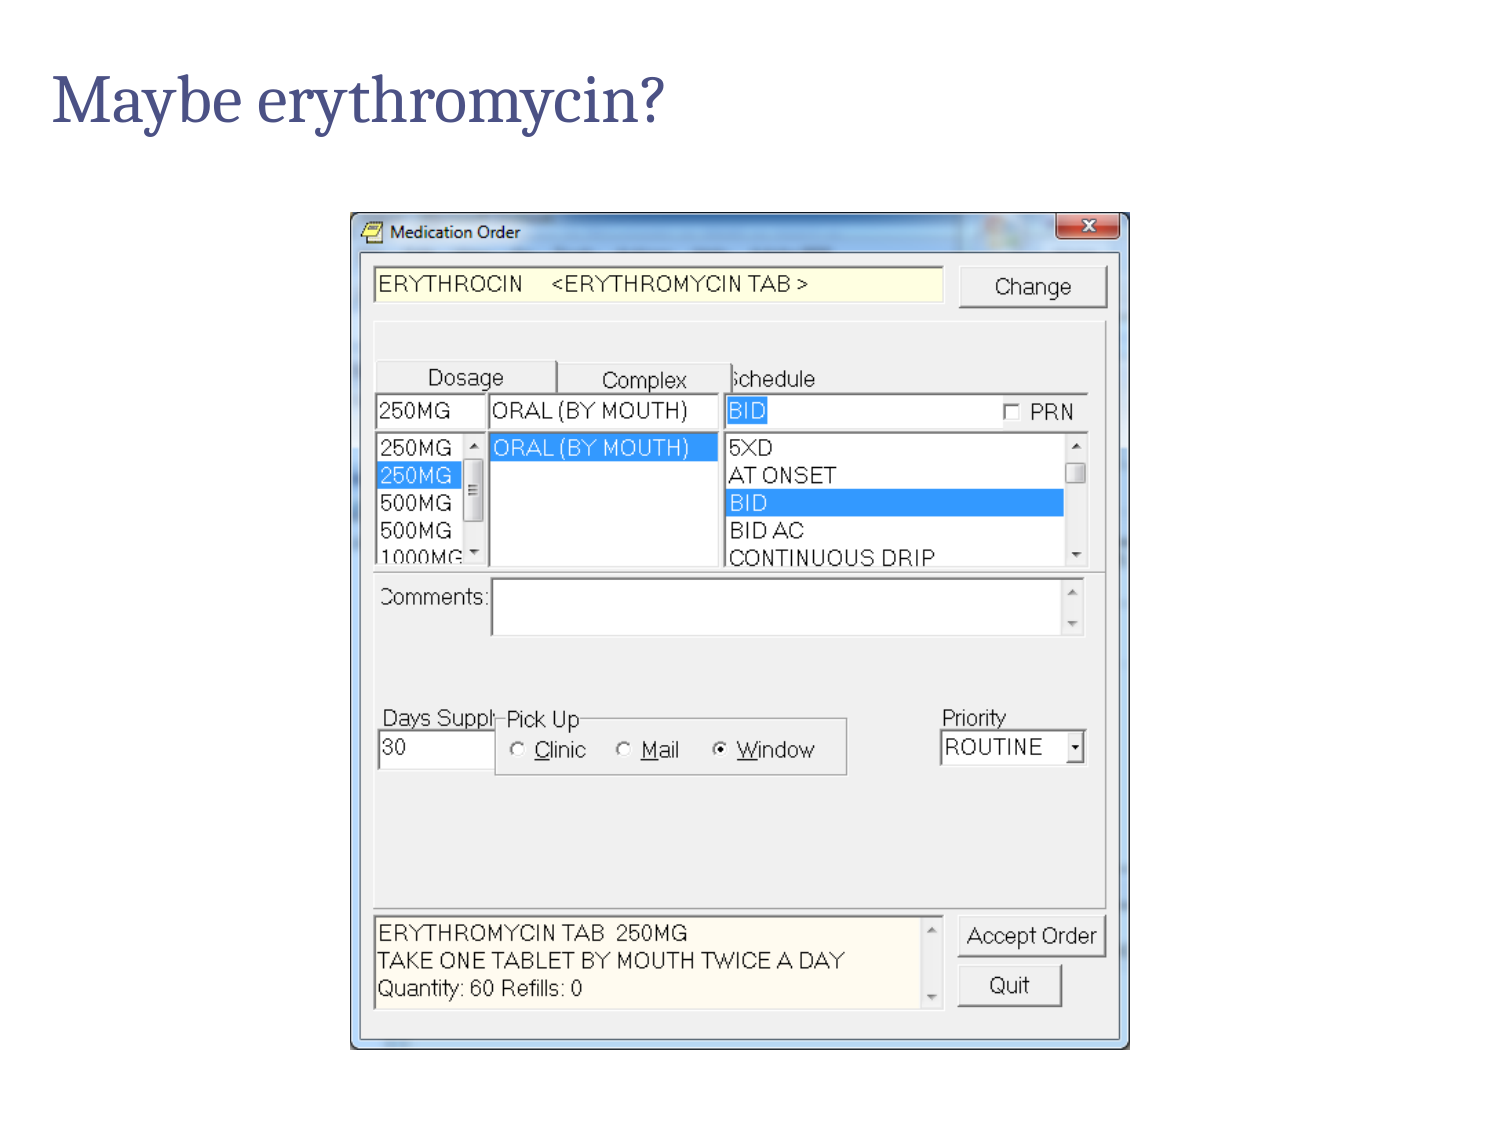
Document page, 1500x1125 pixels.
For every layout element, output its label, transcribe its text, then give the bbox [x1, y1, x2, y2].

picture [349, 212, 1130, 1050]
title Maybe erythromycin? [36, 25, 1464, 175]
